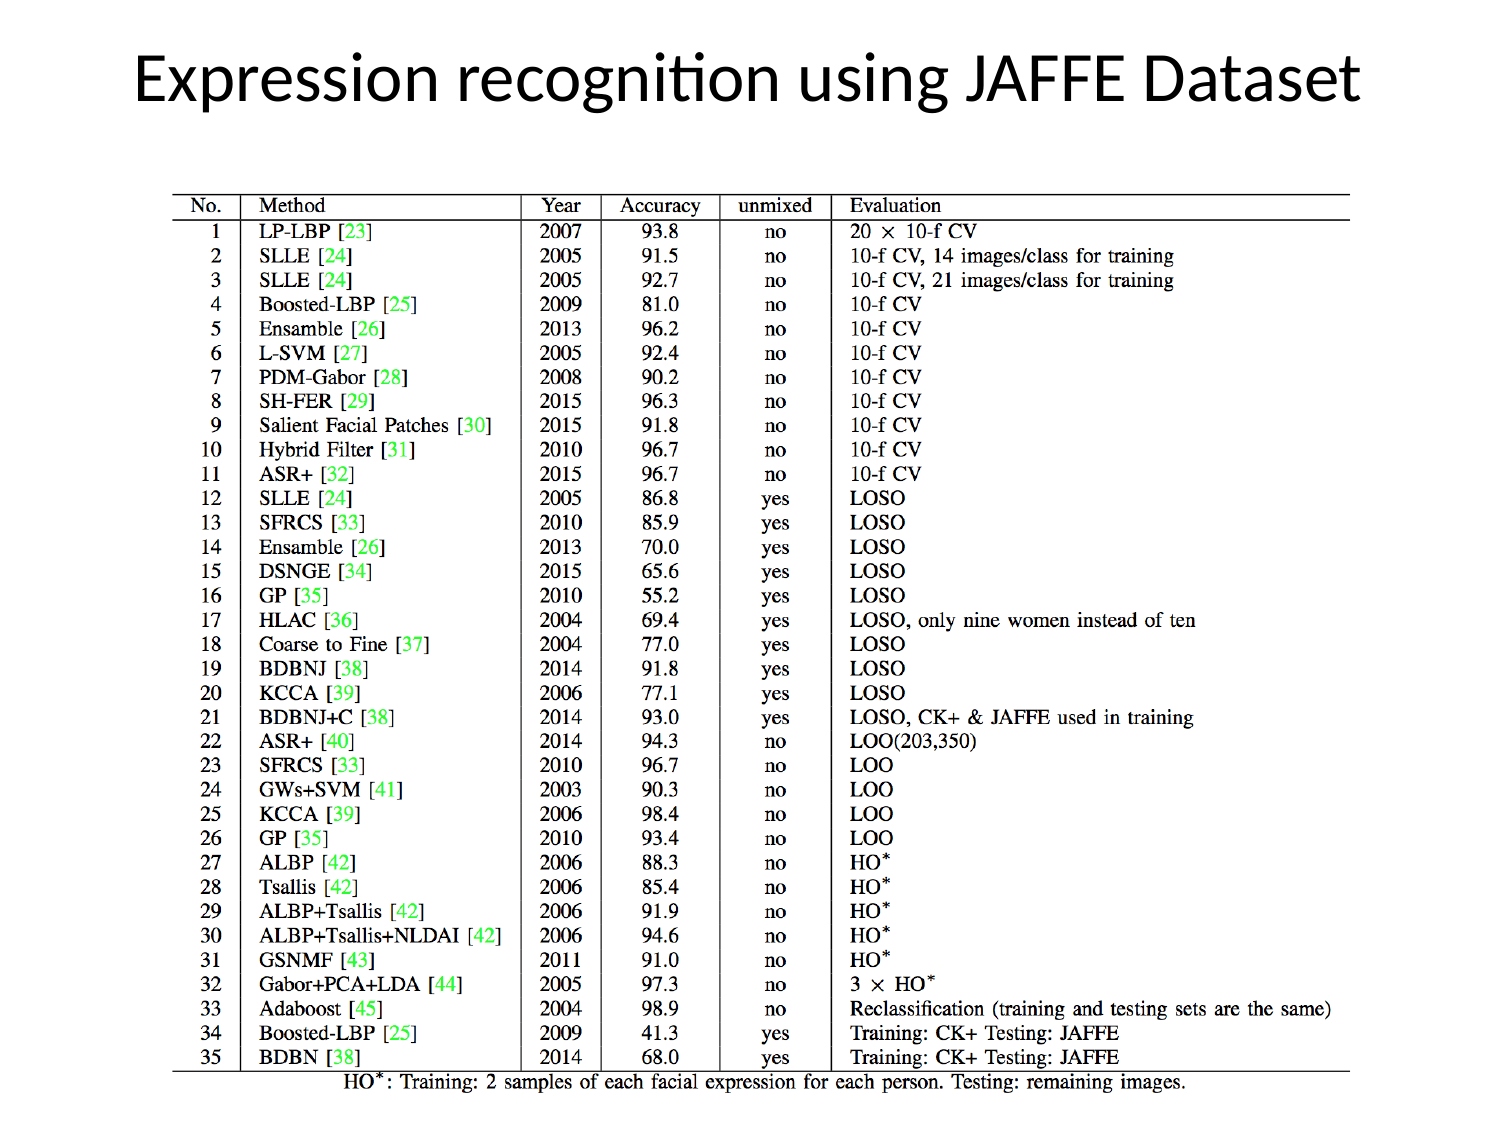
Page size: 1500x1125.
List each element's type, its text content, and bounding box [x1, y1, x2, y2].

picture [141, 175, 1362, 1114]
text_box Expression recognition using JAFFE Dataset [118, 23, 1380, 124]
